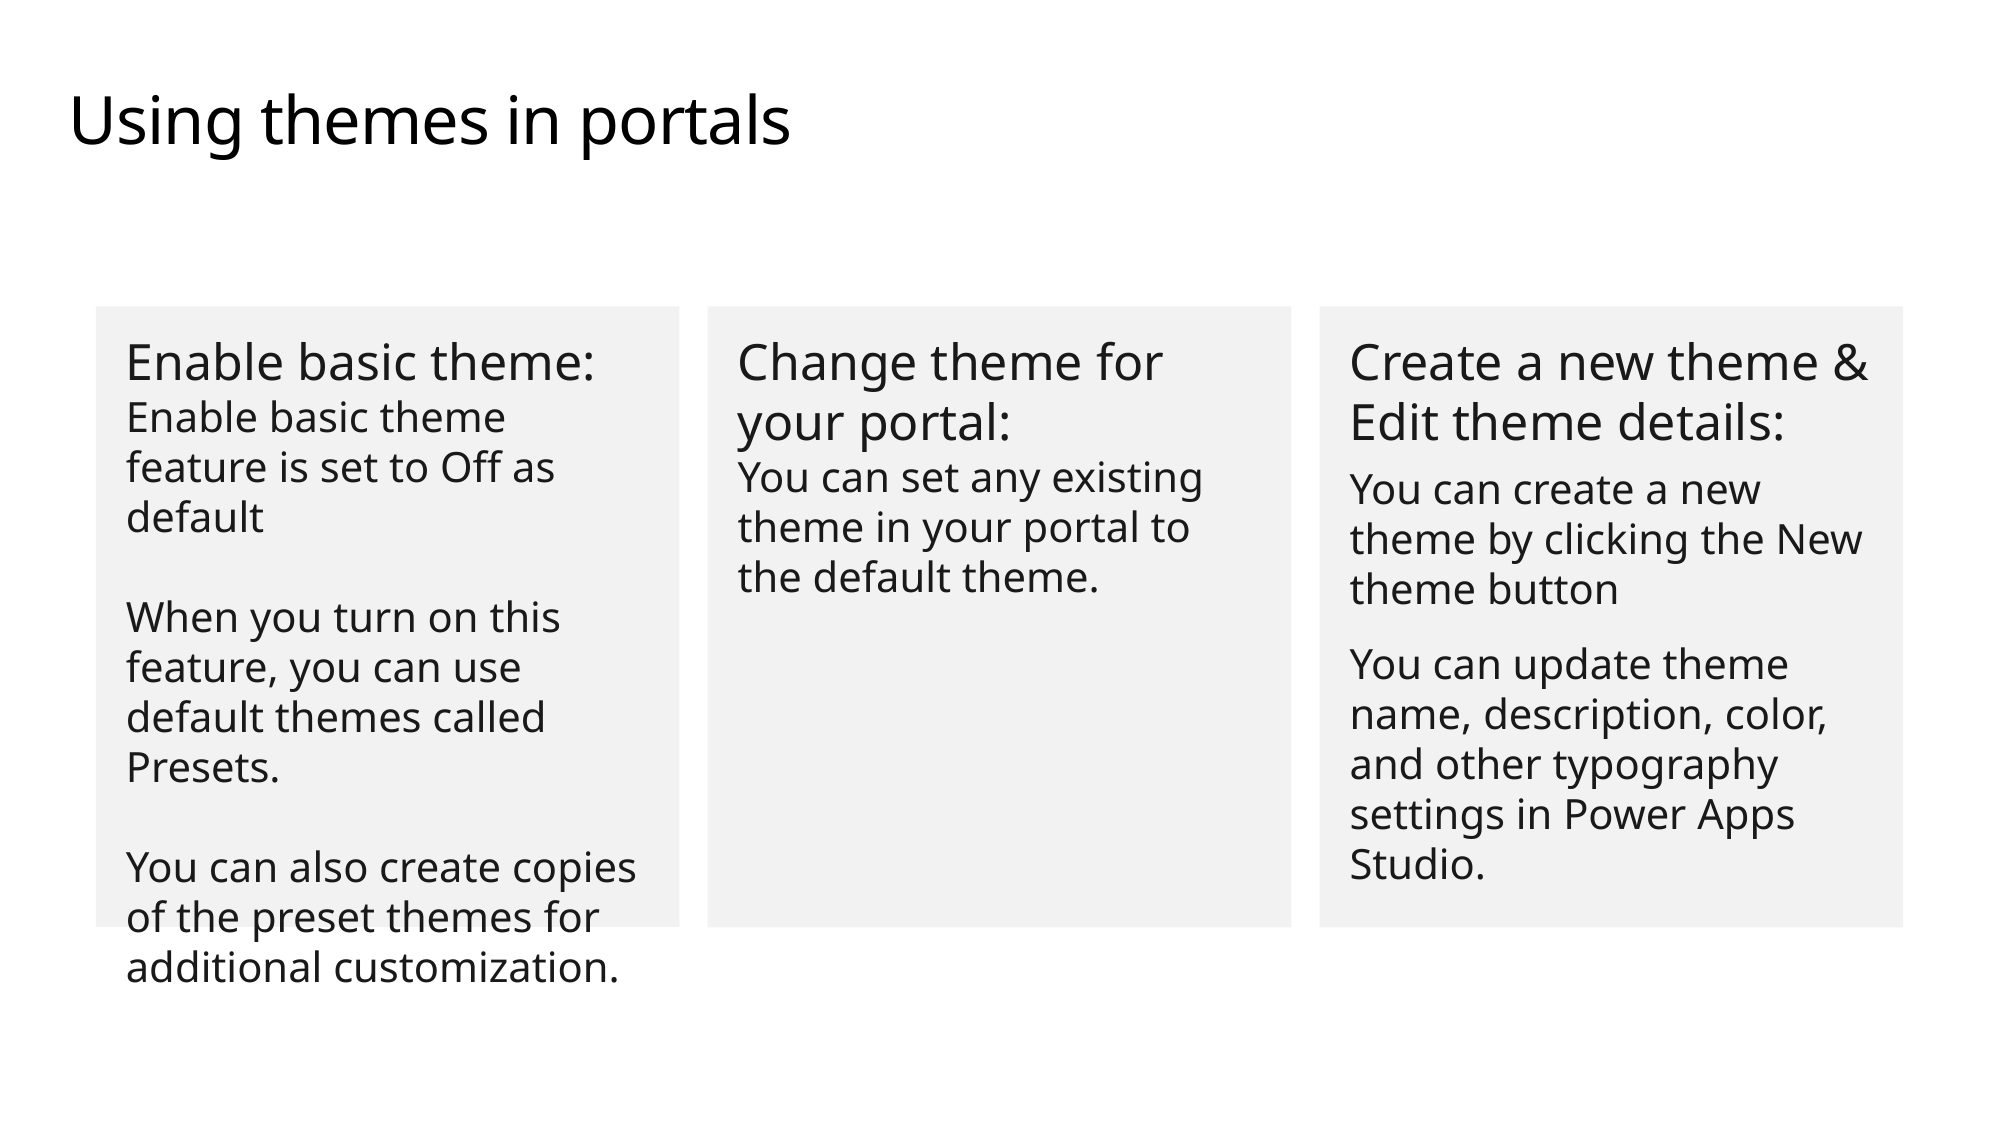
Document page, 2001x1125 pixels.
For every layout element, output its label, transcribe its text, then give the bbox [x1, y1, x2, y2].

title Using themes in portals [68, 72, 1930, 184]
text_box Create a new theme & Edit theme details: You can create a new theme by clicking the New theme button You can update theme name, description, color, and other typography settings in Power Apps Studio. [1319, 306, 1904, 928]
text_box Enable basic theme: Enable basic theme feature is set to Off as default When you turn on this feature, you can use default themes called Presets. You can also create copies of the preset themes for additional customization. [95, 306, 680, 928]
text_box Change theme for your portal: You can set any existing theme in your portal to the default theme. [707, 306, 1292, 928]
